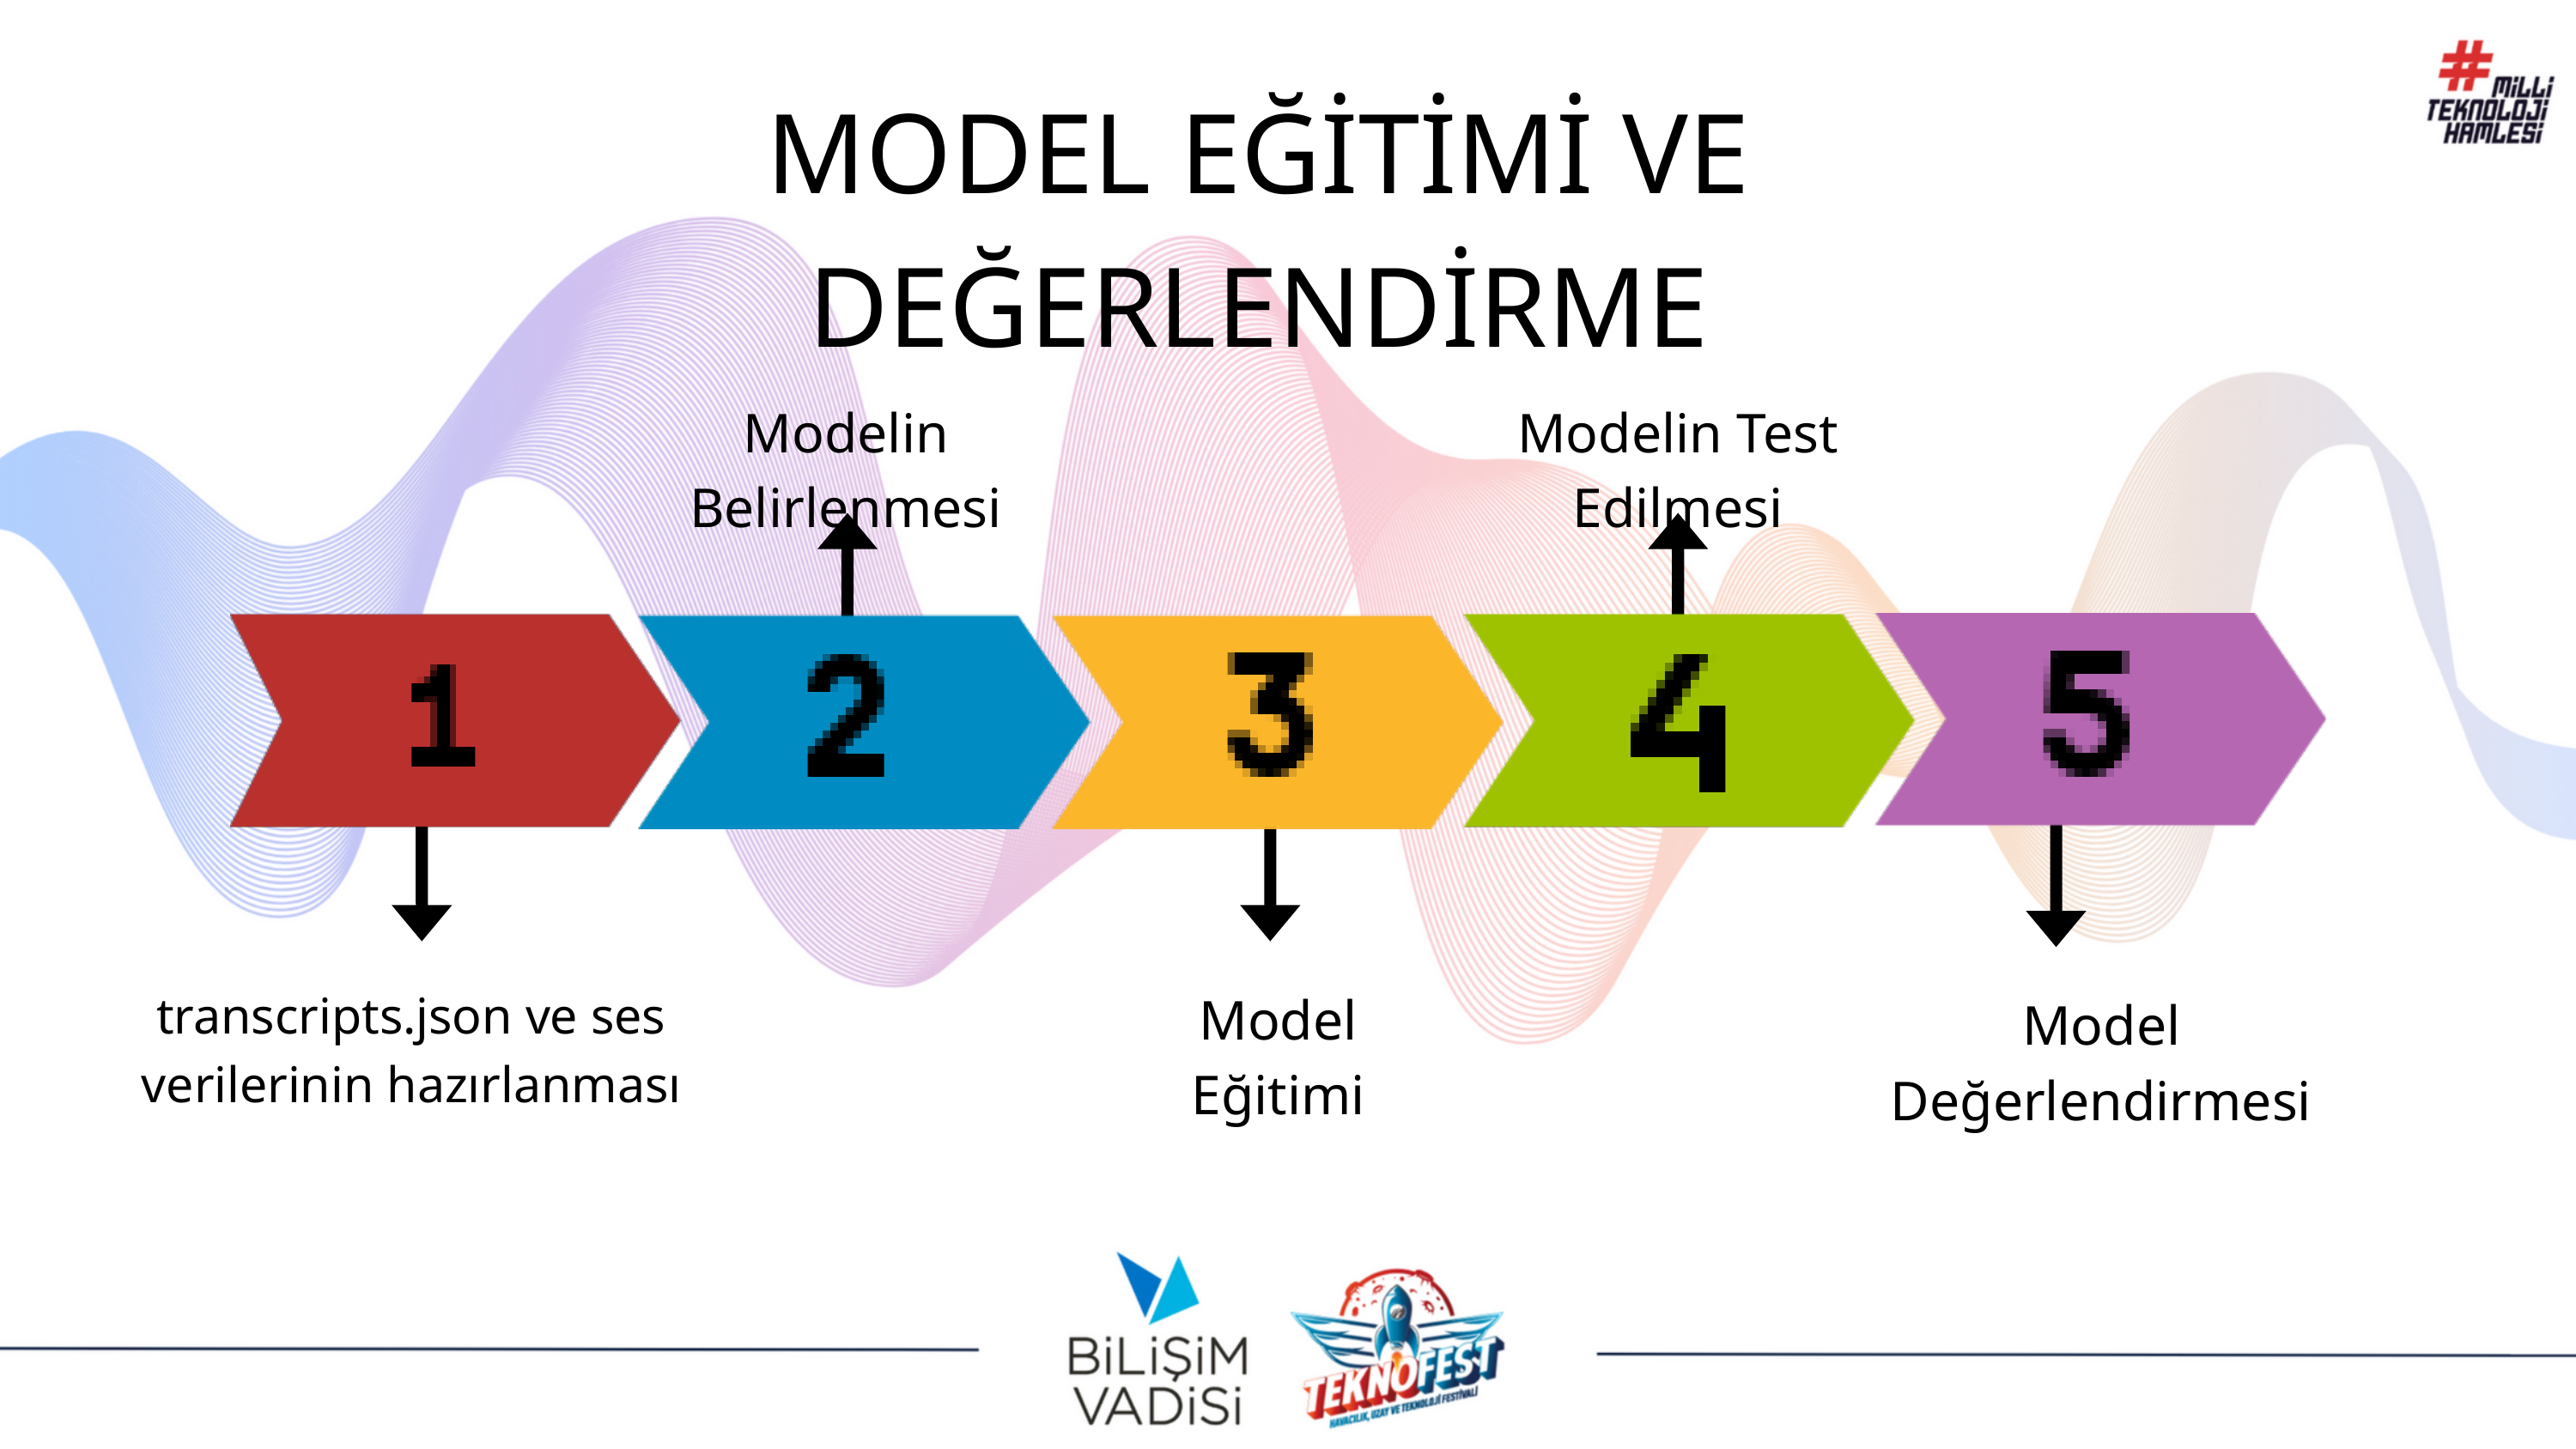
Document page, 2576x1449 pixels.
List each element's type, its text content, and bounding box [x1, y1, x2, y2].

text_box MODEL EĞİTİMİ VE DEĞERLENDİRME [609, 61, 1908, 370]
text_box [2043, 651, 2130, 777]
text_box [1261, 829, 1279, 942]
text_box [1630, 654, 1726, 793]
text_box Model Eğitimi [1115, 975, 1441, 1125]
text_box Modelin Belirlenmesi [598, 388, 1094, 539]
text_box [411, 664, 476, 767]
text_box Model Değerlendirmesi [1823, 980, 2380, 1131]
text_box [2047, 829, 2065, 948]
text_box [412, 829, 431, 942]
text_box Modelin Test Edilmesi [1418, 388, 1939, 539]
text_box [1227, 652, 1314, 777]
text_box [0, 0, 2576, 1449]
text_box transcripts.json ve ses verilerinin hazırlanması [135, 975, 688, 1113]
text_box [230, 613, 2327, 829]
text_box [807, 654, 884, 777]
